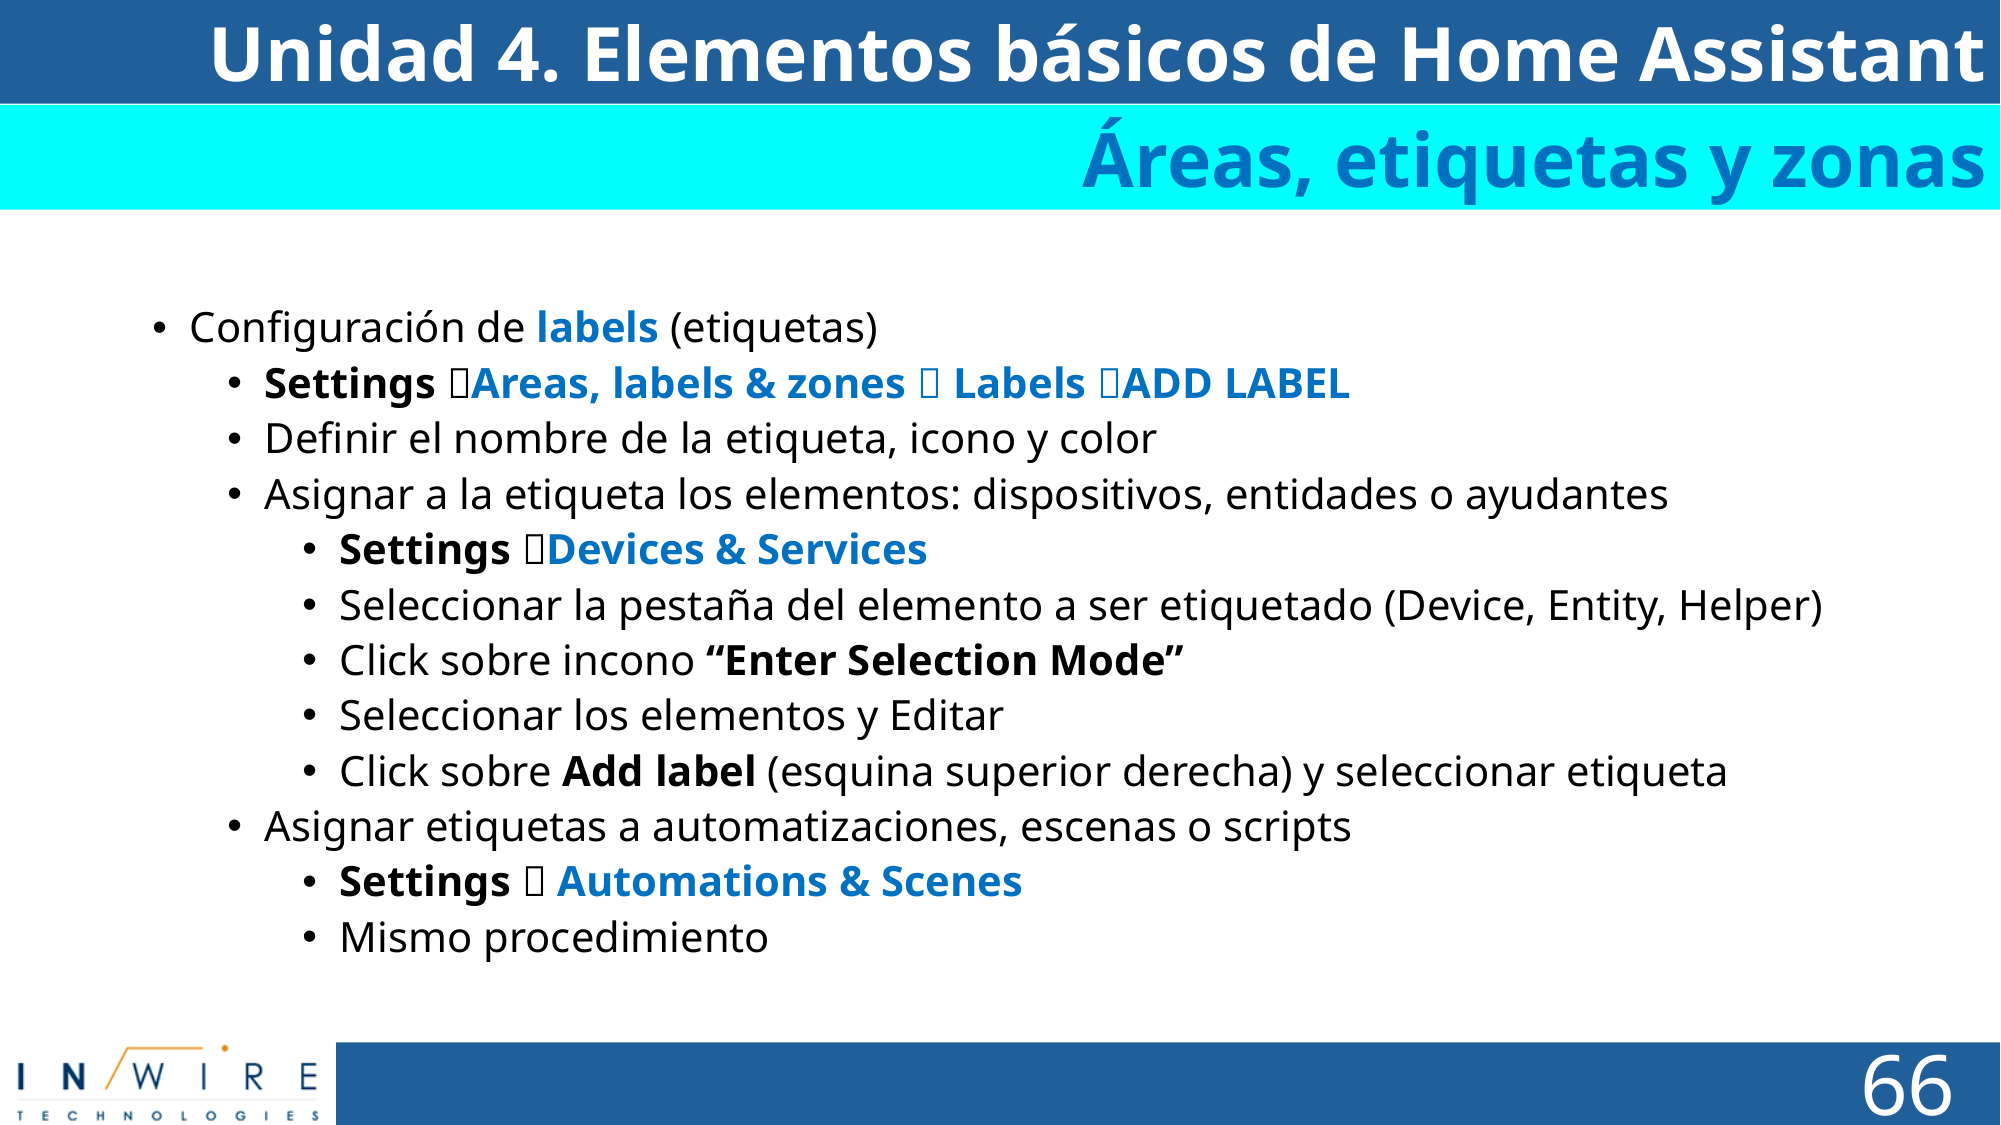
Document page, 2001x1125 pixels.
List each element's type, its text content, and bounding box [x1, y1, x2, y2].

text_box Áreas, etiquetas y zonas [0, 104, 2000, 210]
list Configuración de labels (etiquetas) Settings Areas, labels & zones  Labels ADD LABEL Definir el nombre de la etiqueta, icono y color Asignar a la etiqueta los elementos: dispositivos, entidades o ayudantes Settings Devices & Services Seleccionar la pestaña del elemento a ser etiquetado (Device, Entity, Helper) Click sobre incono “Enter Selection Mode” Seleccionar los elementos y Editar Click sobre Add label (esquina superior derecha) y seleccionar etiqueta Asignar etiquetas a automatizaciones, escenas o scripts Settings  Automations & Scenes Mismo procedimiento [137, 299, 1863, 1014]
text_box Unidad 4. Elementos básicos de Home Assistant [0, 0, 2000, 104]
picture [0, 1037, 336, 1125]
